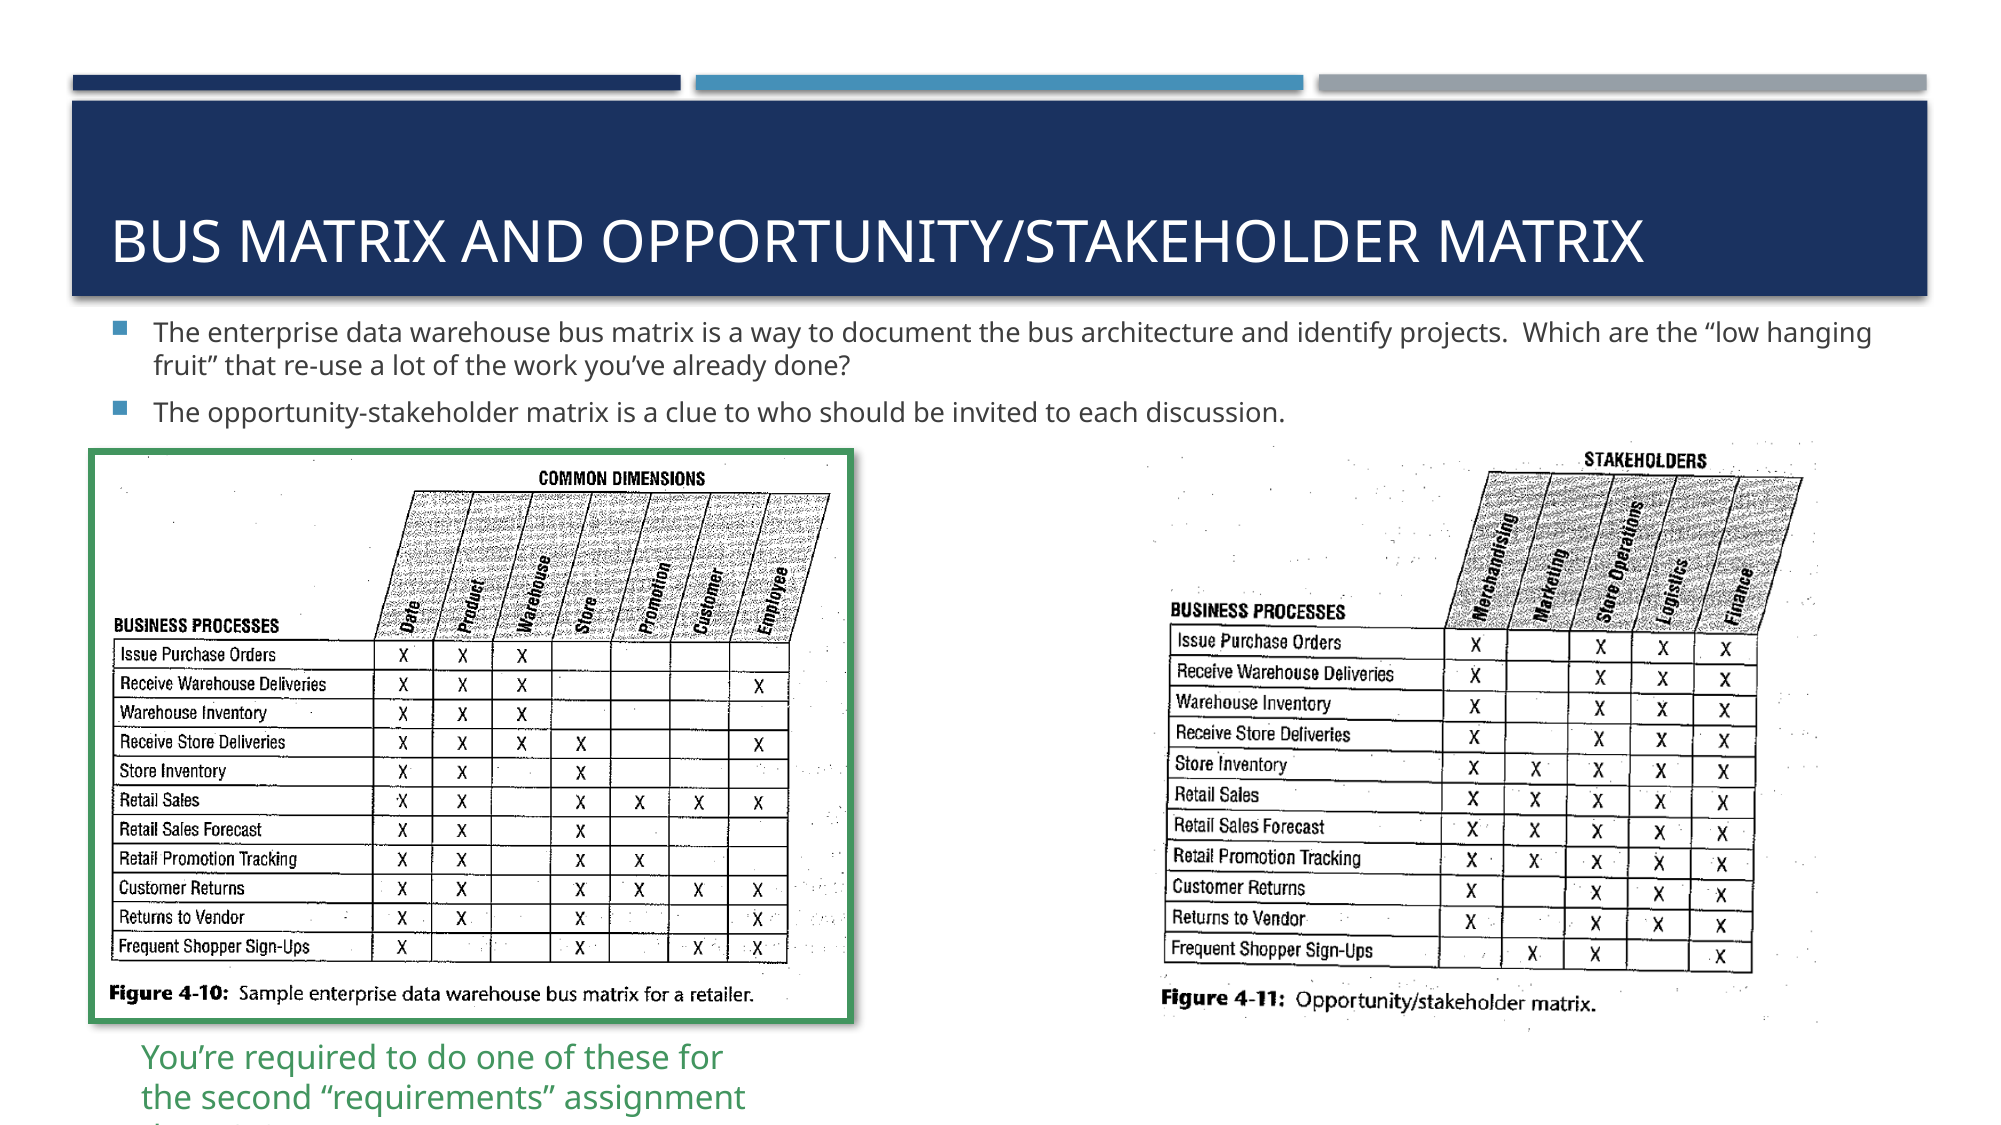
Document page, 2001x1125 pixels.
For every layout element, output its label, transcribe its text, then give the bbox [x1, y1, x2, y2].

title Bus matrix and opportunity/stakeholder matrix [95, 115, 1905, 282]
picture [94, 454, 848, 1019]
picture [1138, 440, 1819, 1033]
list The enterprise data warehouse bus matrix is a way to document the bus architecture and identify projects. Which are the “low hanging fruit” that re-use a lot of the work you’ve already done? The opportunity-stakeholder matrix is a clue to who should be invited to each discussion. [95, 307, 1905, 436]
text_box You’re required to do one of these for the second “requirements” assignment due 10/27. [126, 1032, 788, 1125]
